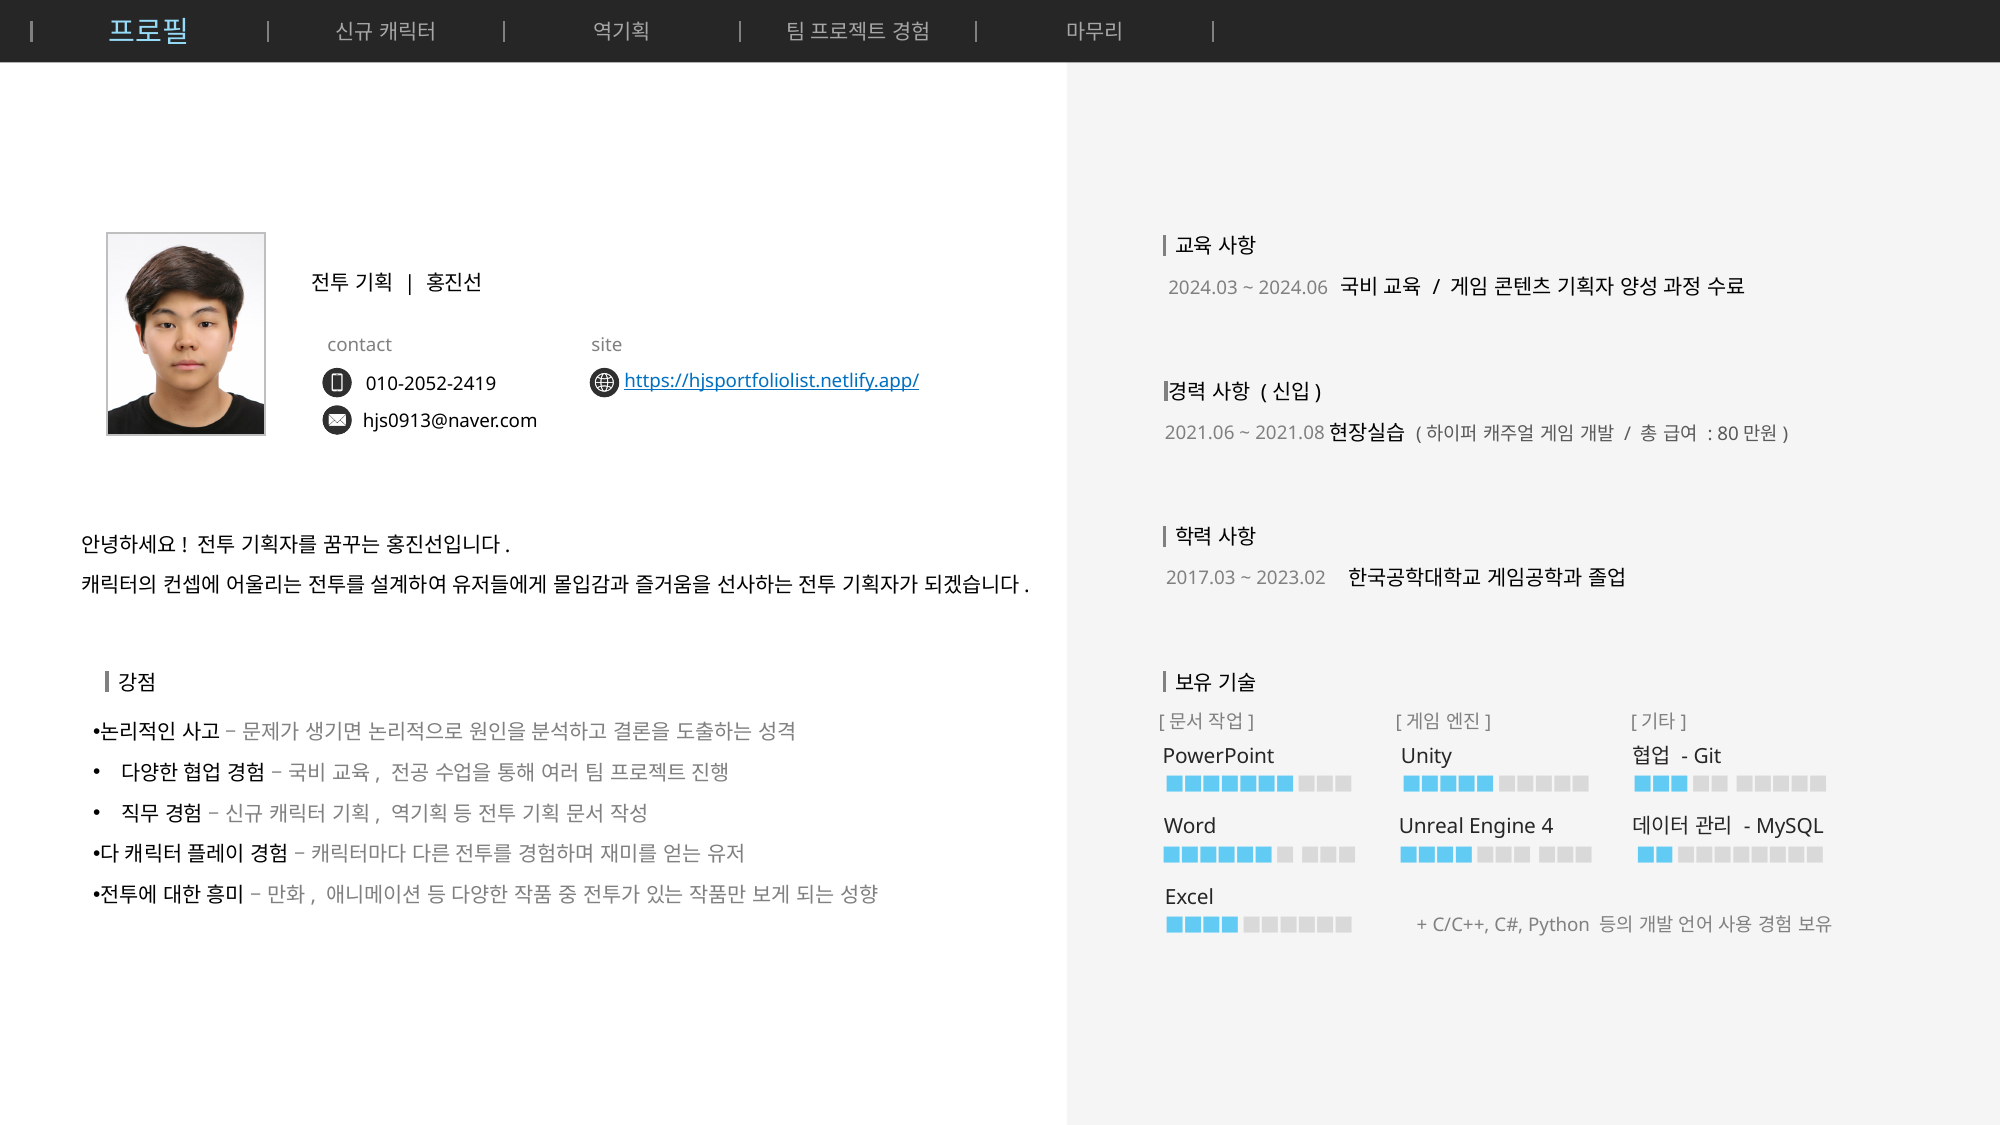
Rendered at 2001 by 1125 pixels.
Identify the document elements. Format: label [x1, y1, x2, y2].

text_box [1164, 523, 1621, 591]
text_box [1164, 668, 1826, 936]
text_box [1065, 64, 2000, 1125]
text_box [0, 0, 2000, 64]
text_box [106, 232, 1006, 907]
text_box [1164, 377, 1763, 445]
text_box [1164, 232, 1732, 300]
